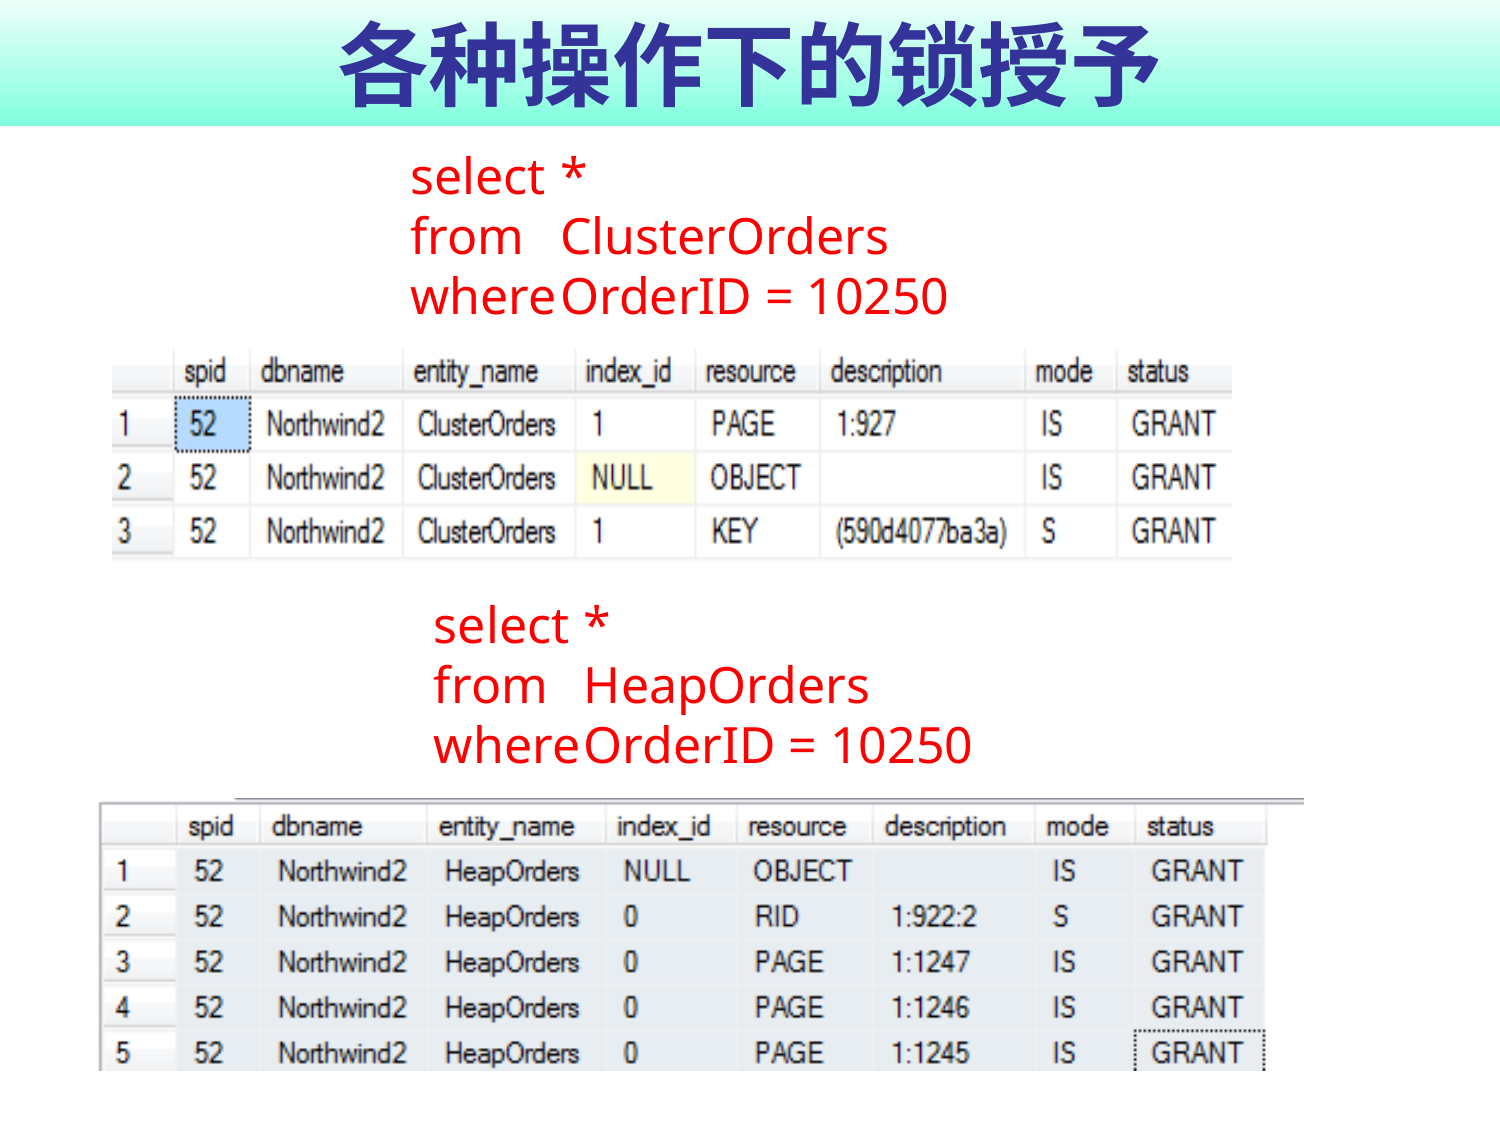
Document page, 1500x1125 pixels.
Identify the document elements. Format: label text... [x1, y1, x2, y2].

text_box select * from ClusterOrders where OrderID = 10250 [395, 137, 1010, 332]
title 各种操作下的锁授予 [0, 0, 1500, 126]
picture [111, 349, 1232, 575]
text_box select * from HeapOrders where OrderID = 10250 [419, 586, 1034, 781]
picture [95, 798, 1305, 1071]
